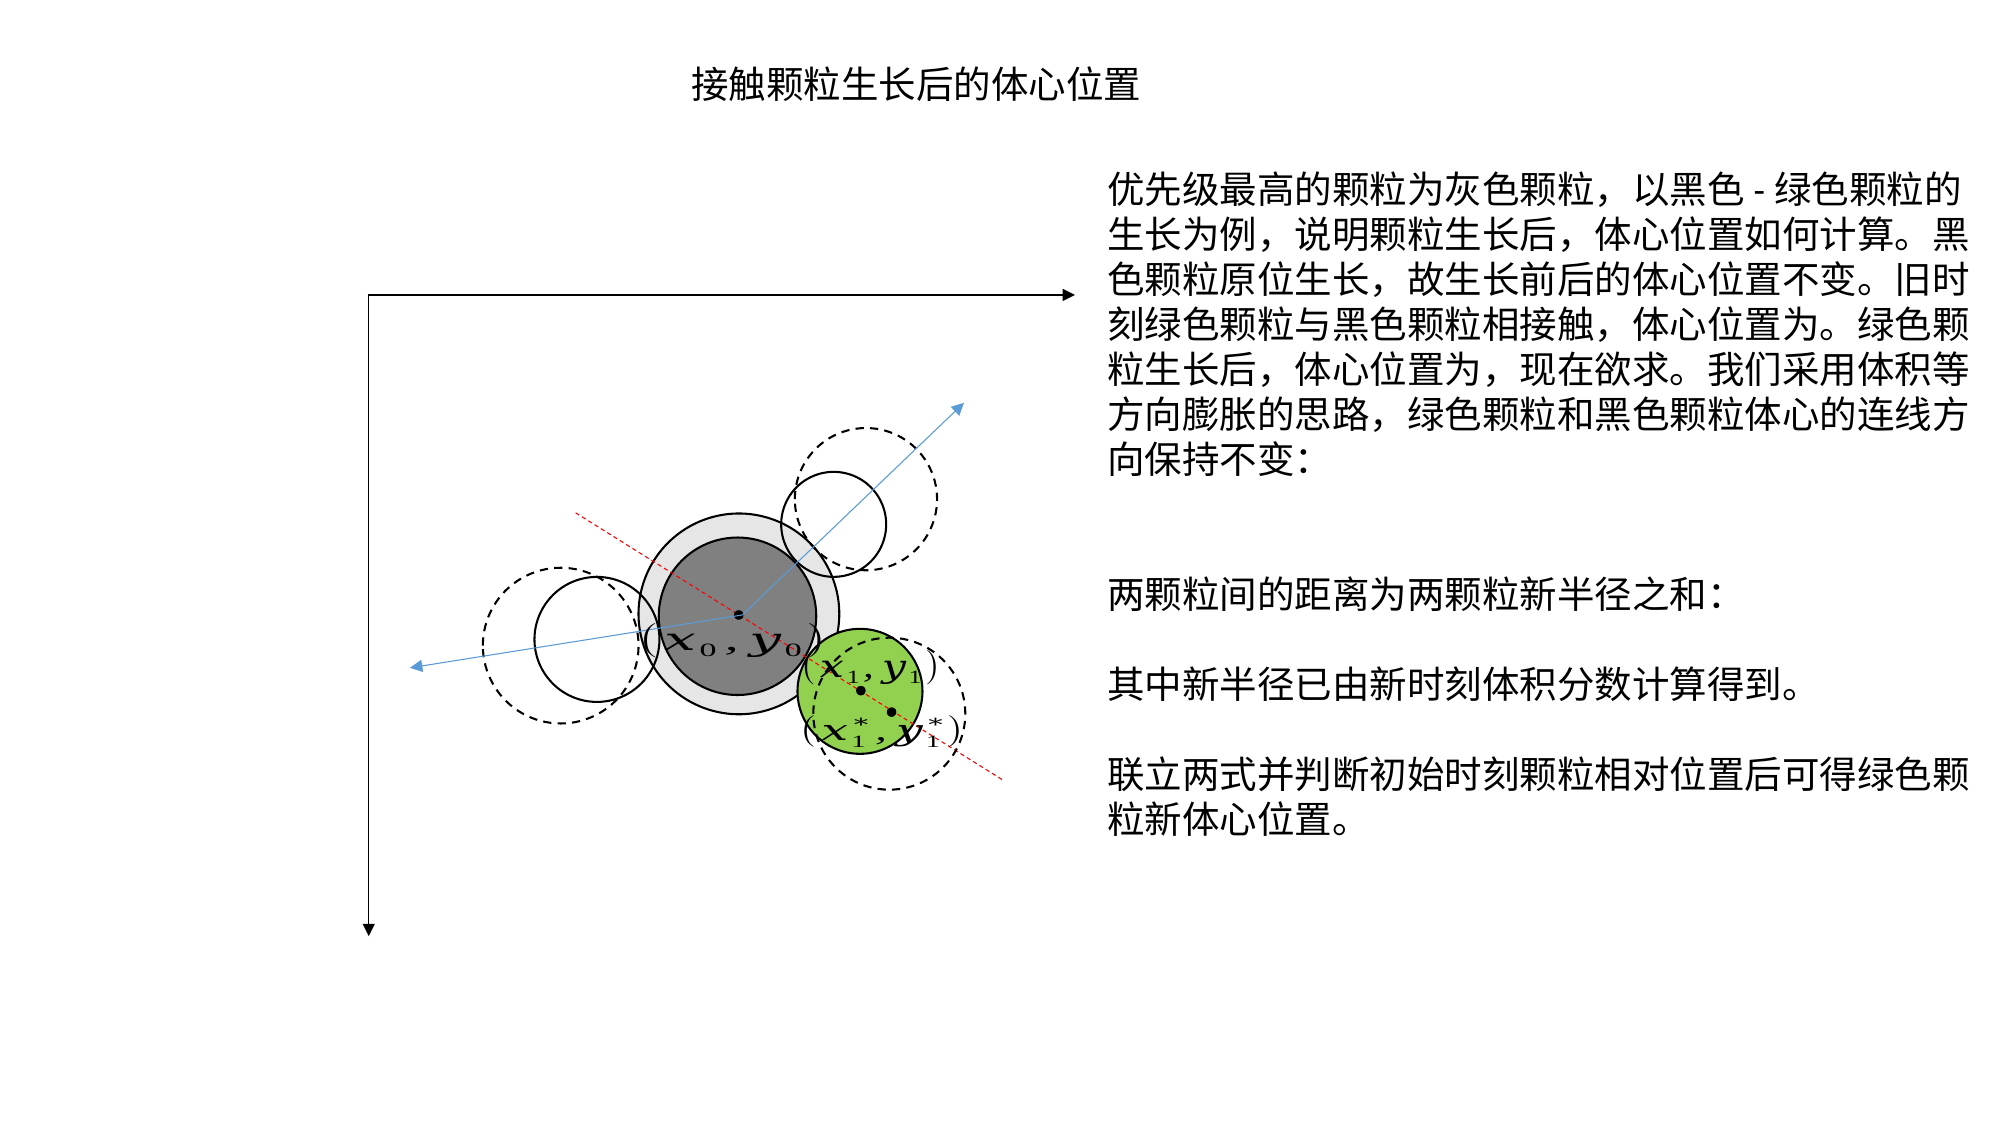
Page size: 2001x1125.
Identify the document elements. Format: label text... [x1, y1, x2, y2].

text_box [736, 402, 964, 618]
text_box [485, 668, 575, 725]
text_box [409, 617, 737, 668]
text_box 接触颗粒生长后的体心位置 [408, 53, 1424, 114]
text_box [487, 566, 575, 617]
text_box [575, 512, 1003, 780]
text_box [850, 780, 928, 791]
